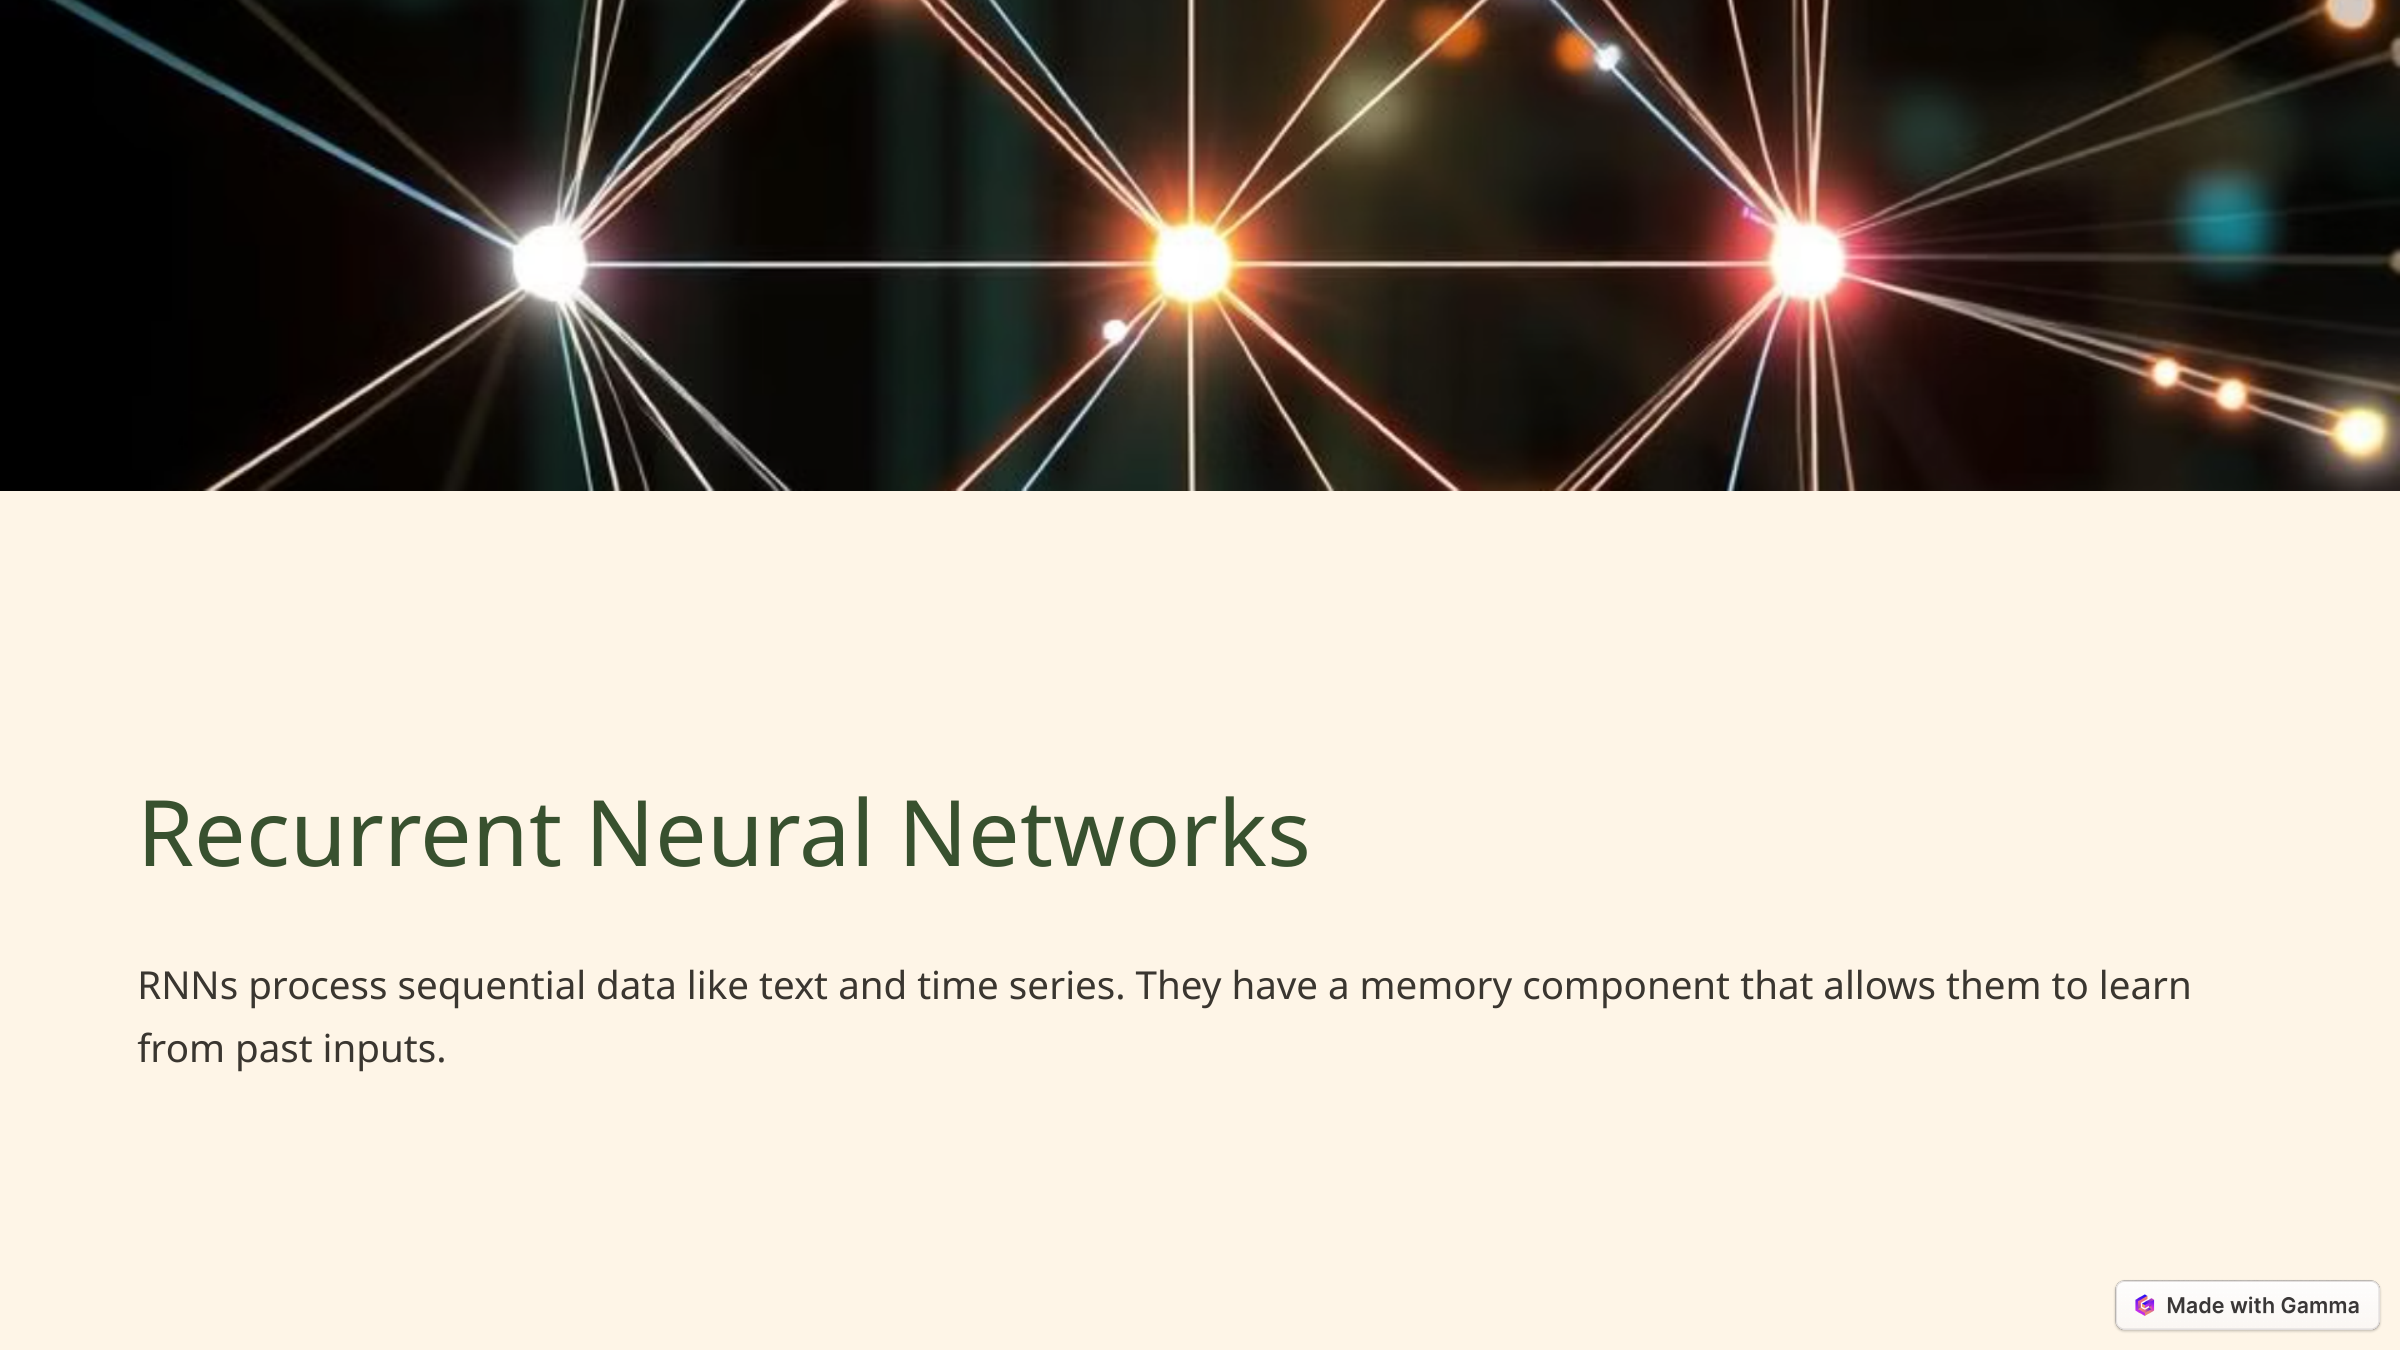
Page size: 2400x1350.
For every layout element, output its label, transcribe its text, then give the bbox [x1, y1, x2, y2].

text_box RNNs process sequential data like text and time series. They have a memory component that allows them to learn from past inputs. [137, 944, 2263, 1071]
picture [0, 0, 2400, 491]
text_box Recurrent Neural Networks [137, 770, 1320, 886]
picture [2106, 1271, 2389, 1339]
